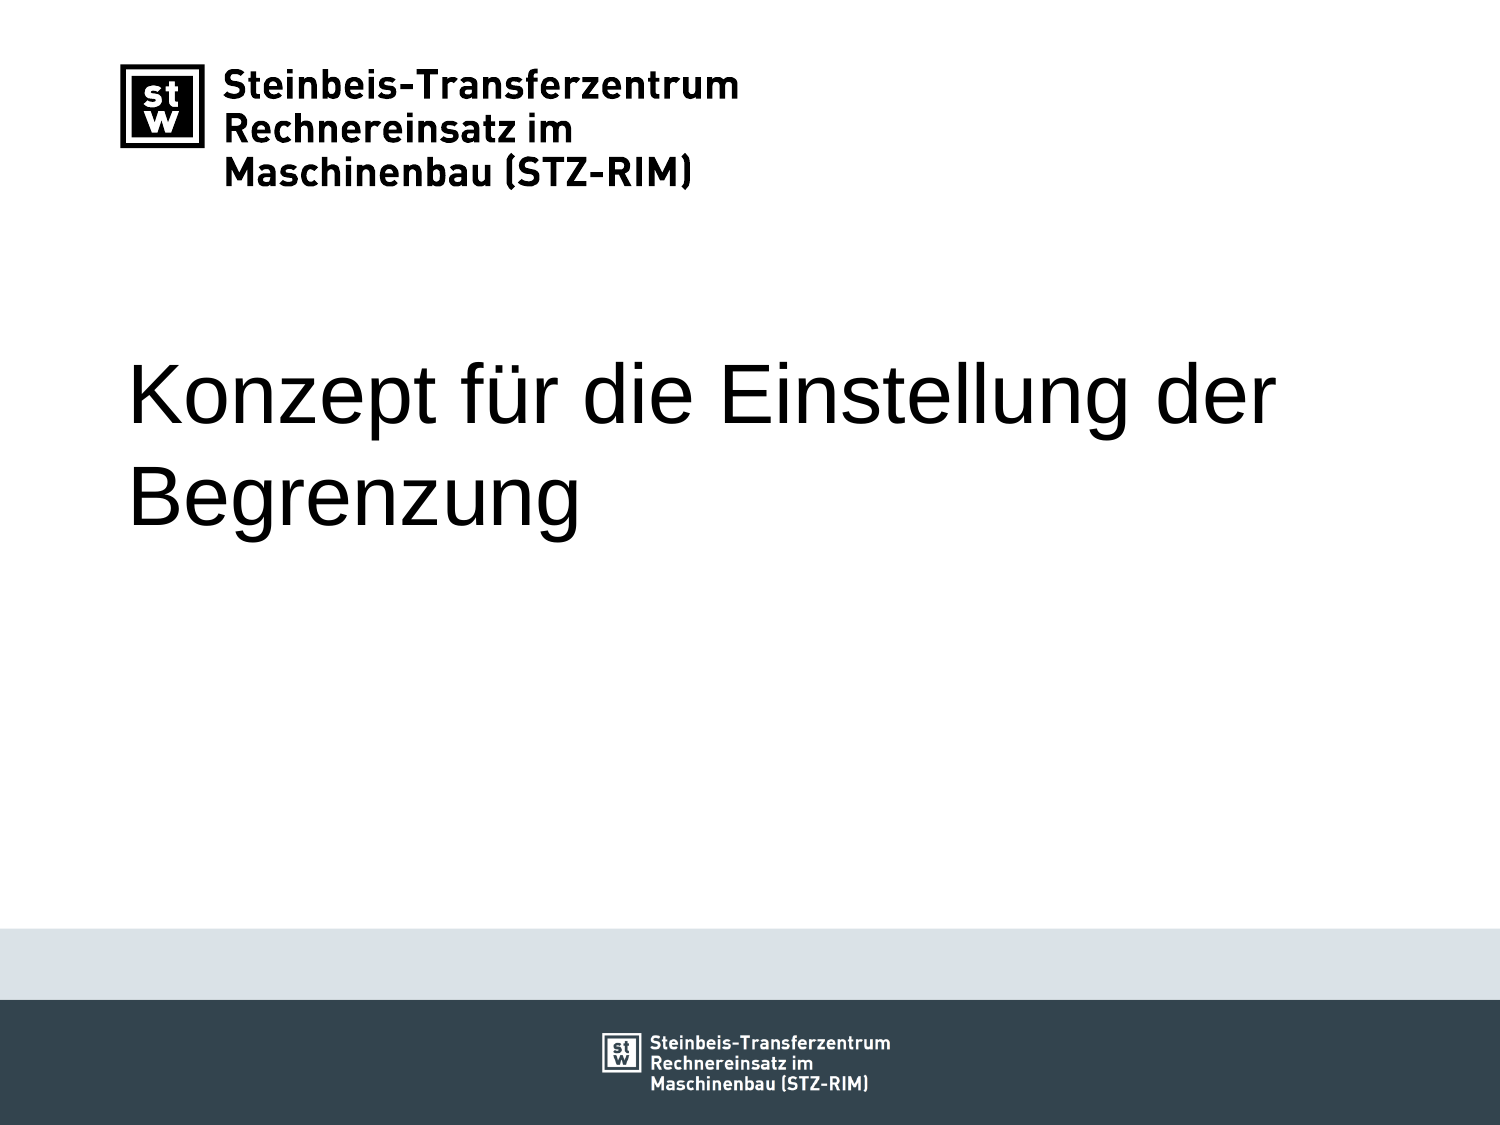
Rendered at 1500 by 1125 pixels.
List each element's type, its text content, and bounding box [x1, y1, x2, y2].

title Konzept für die Einstellung der Begrenzung [112, 290, 1388, 591]
picture [592, 1030, 908, 1094]
